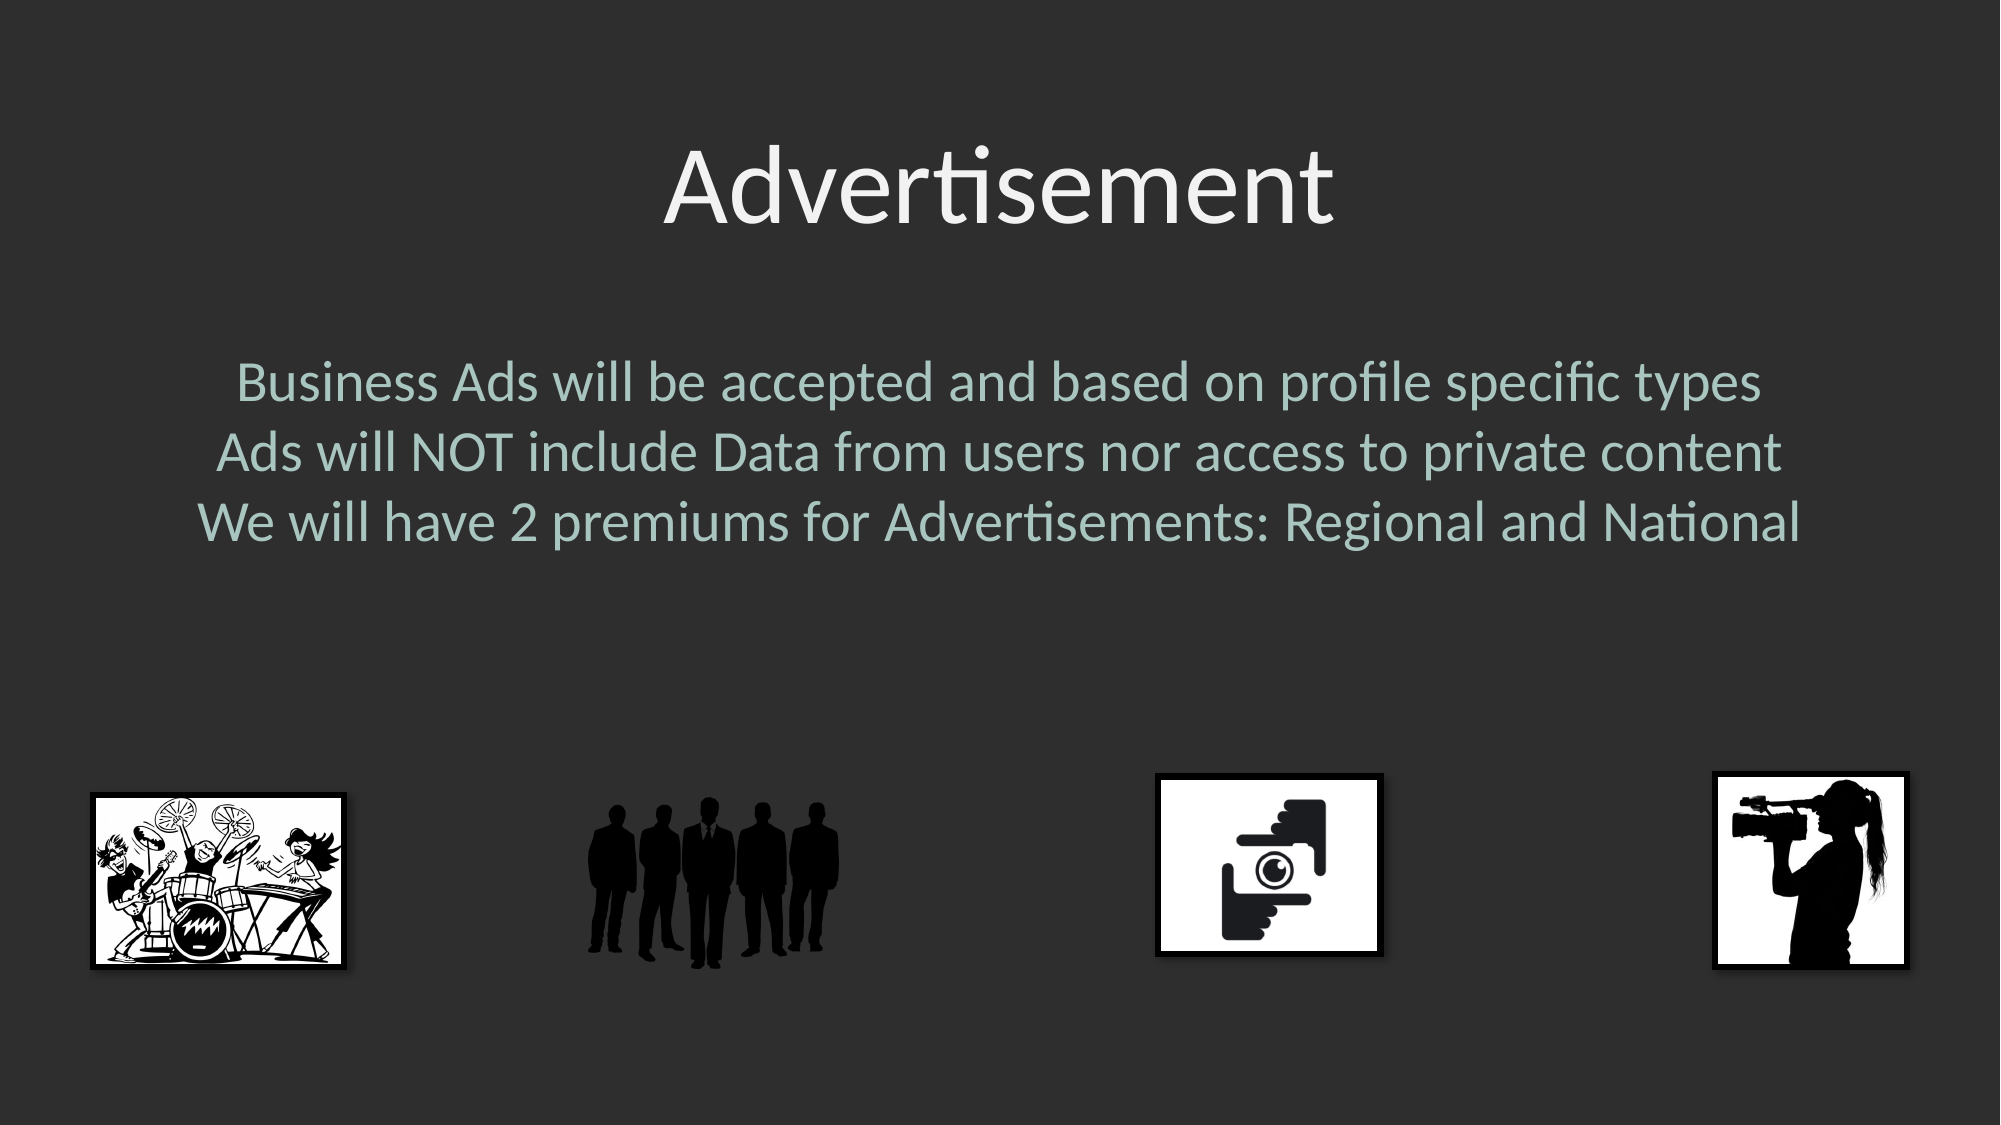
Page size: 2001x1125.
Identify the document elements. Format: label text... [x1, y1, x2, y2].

picture [1718, 776, 1904, 964]
text_box Advertisement [648, 104, 1352, 254]
text_box Business Ads will be accepted and based on profile specific types Ads will NOT include Data from users nor access to private content We will have 2 premiums for Advertisements: Regional and National [182, 335, 1818, 561]
picture [96, 797, 342, 964]
picture [588, 797, 839, 969]
picture [1160, 779, 1378, 951]
